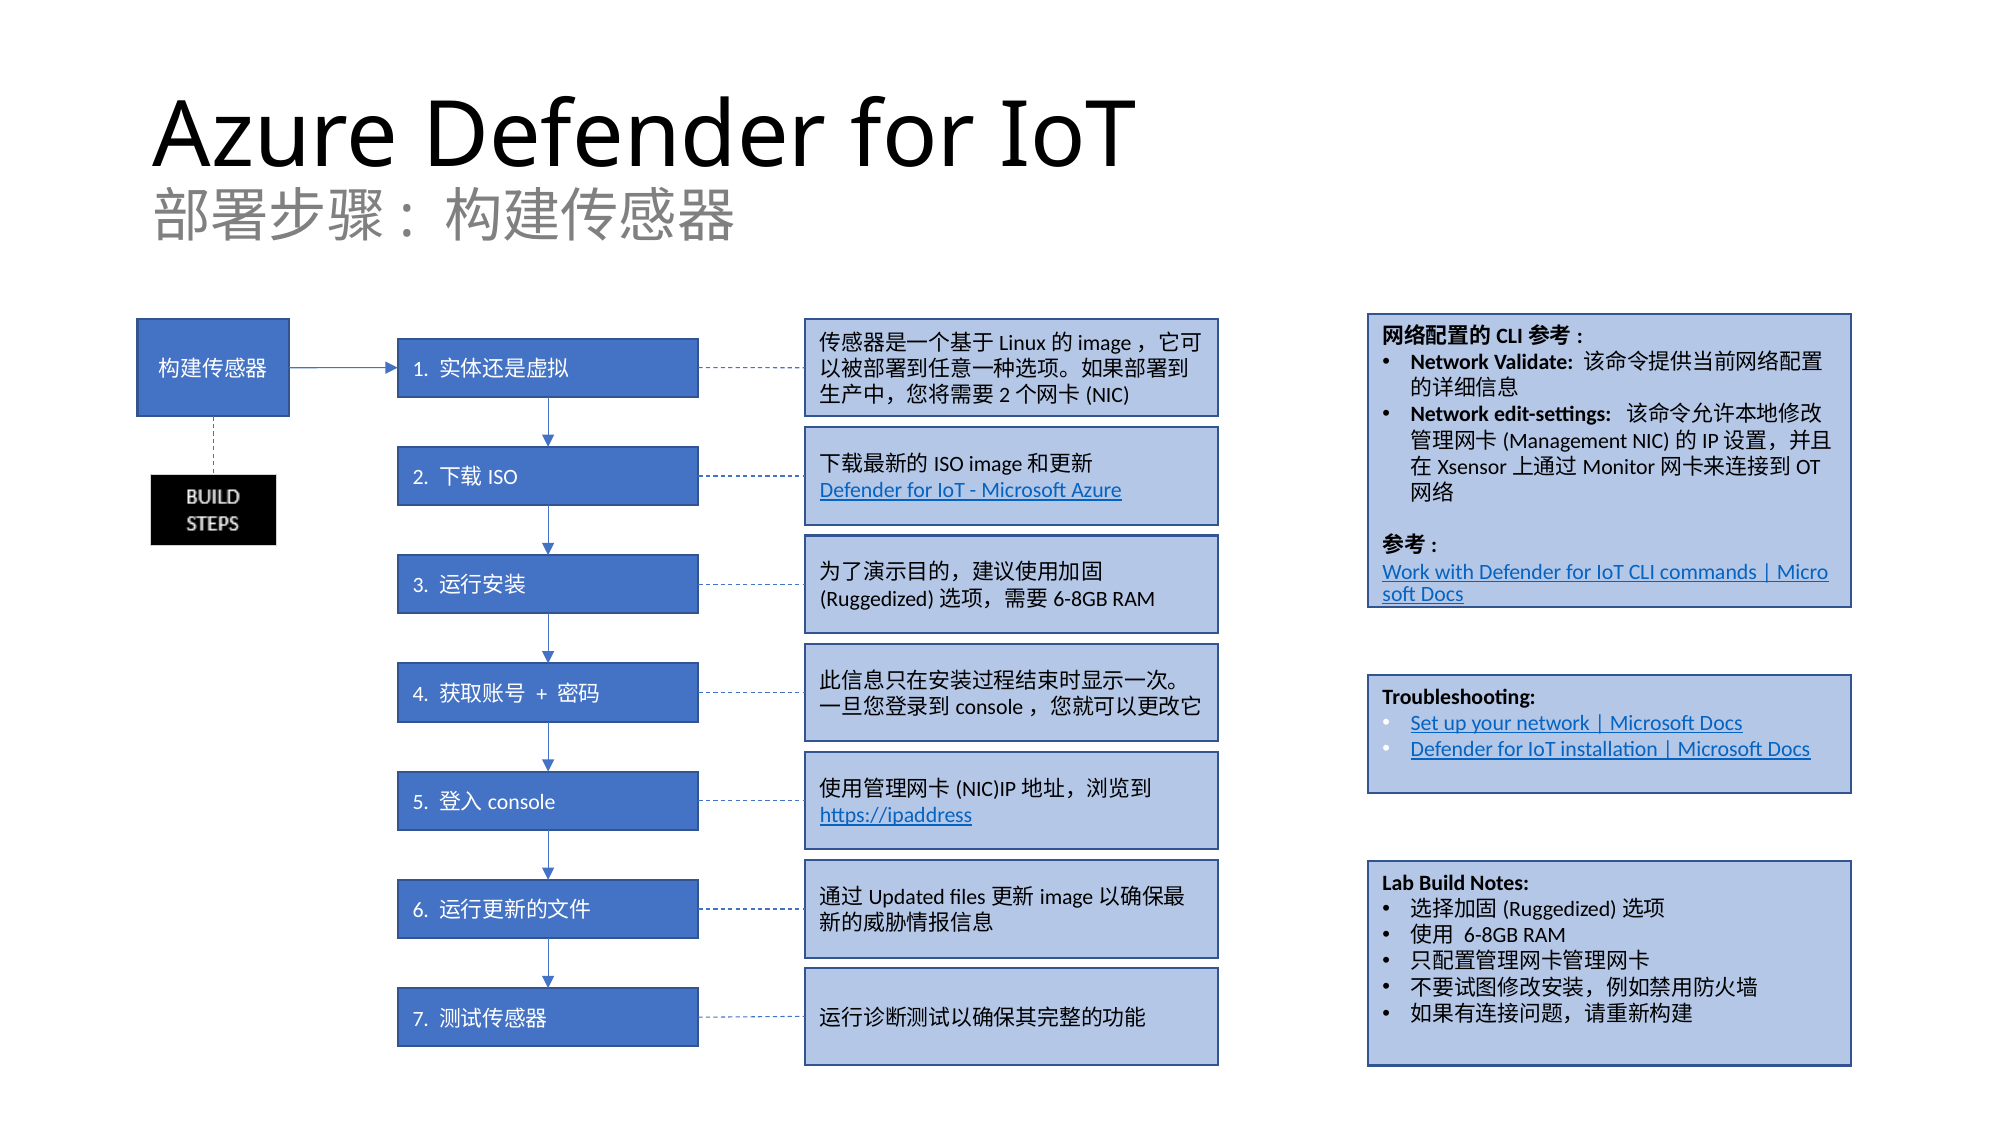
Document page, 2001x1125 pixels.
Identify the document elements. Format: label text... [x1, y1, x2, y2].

text_box 使用管理网卡(NIC)IP地址，浏览到https://ipaddress [804, 751, 1219, 850]
text_box 6. 运行更新的文件 [397, 879, 699, 939]
text_box 2. 下载ISO [397, 446, 699, 506]
text_box 传感器是一个基于Linux的image，它可以被部署到任意一种选项。如果部署到生产中，您将需要2个网卡(NIC) [804, 318, 1219, 417]
text_box 通过Updated files更新image以确保最新的威胁情报信息 [804, 859, 1219, 959]
text_box 下载最新的ISO image和更新 Defender for IoT - Microsoft Azure [804, 426, 1219, 526]
title Azure Defender for IoT 部署步骤: 构建传感器 [137, 59, 1863, 278]
text_box 网络配置的CLI参考: Network Validate: 该命令提供当前网络配置的详细信息 Network edit-settings: 该命令允许本地修改管理网卡(Management NIC)的IP设置，并且在Xsensor上通过Monitor网卡来连接到OT网络 参考: Work with Defender for IoT CLI commands | Microsoft Docs [1367, 313, 1852, 608]
text_box 5. 登入console [397, 771, 699, 831]
text_box 为了演示目的，建议使用加固(Ruggedized)选项，需要6-8GB RAM [804, 534, 1219, 634]
text_box 4. 获取账号 + 密码 [397, 662, 699, 723]
text_box 运行诊断测试以确保其完整的功能 [804, 967, 1219, 1066]
text_box Lab Build Notes: 选择加固(Ruggedized)选项 使用 6-8GB RAM 只配置管理网卡管理网卡 不要试图修改安装，例如禁用防火墙 如果有连接问题，请重新构建 [1367, 860, 1852, 1067]
text_box 构建传感器 [136, 318, 290, 417]
text_box 7. 测试传感器 [397, 987, 699, 1047]
picture [151, 475, 276, 545]
text_box Troubleshooting: Set up your network | Microsoft Docs Defender for IoT installation | Microsoft Docs [1367, 674, 1852, 794]
text_box 1. 实体还是虚拟 [397, 338, 699, 398]
text_box 此信息只在安装过程结束时显示一次。一旦您登录到console，您就可以更改它 [804, 643, 1219, 742]
text_box 3. 运行安装 [397, 554, 699, 614]
